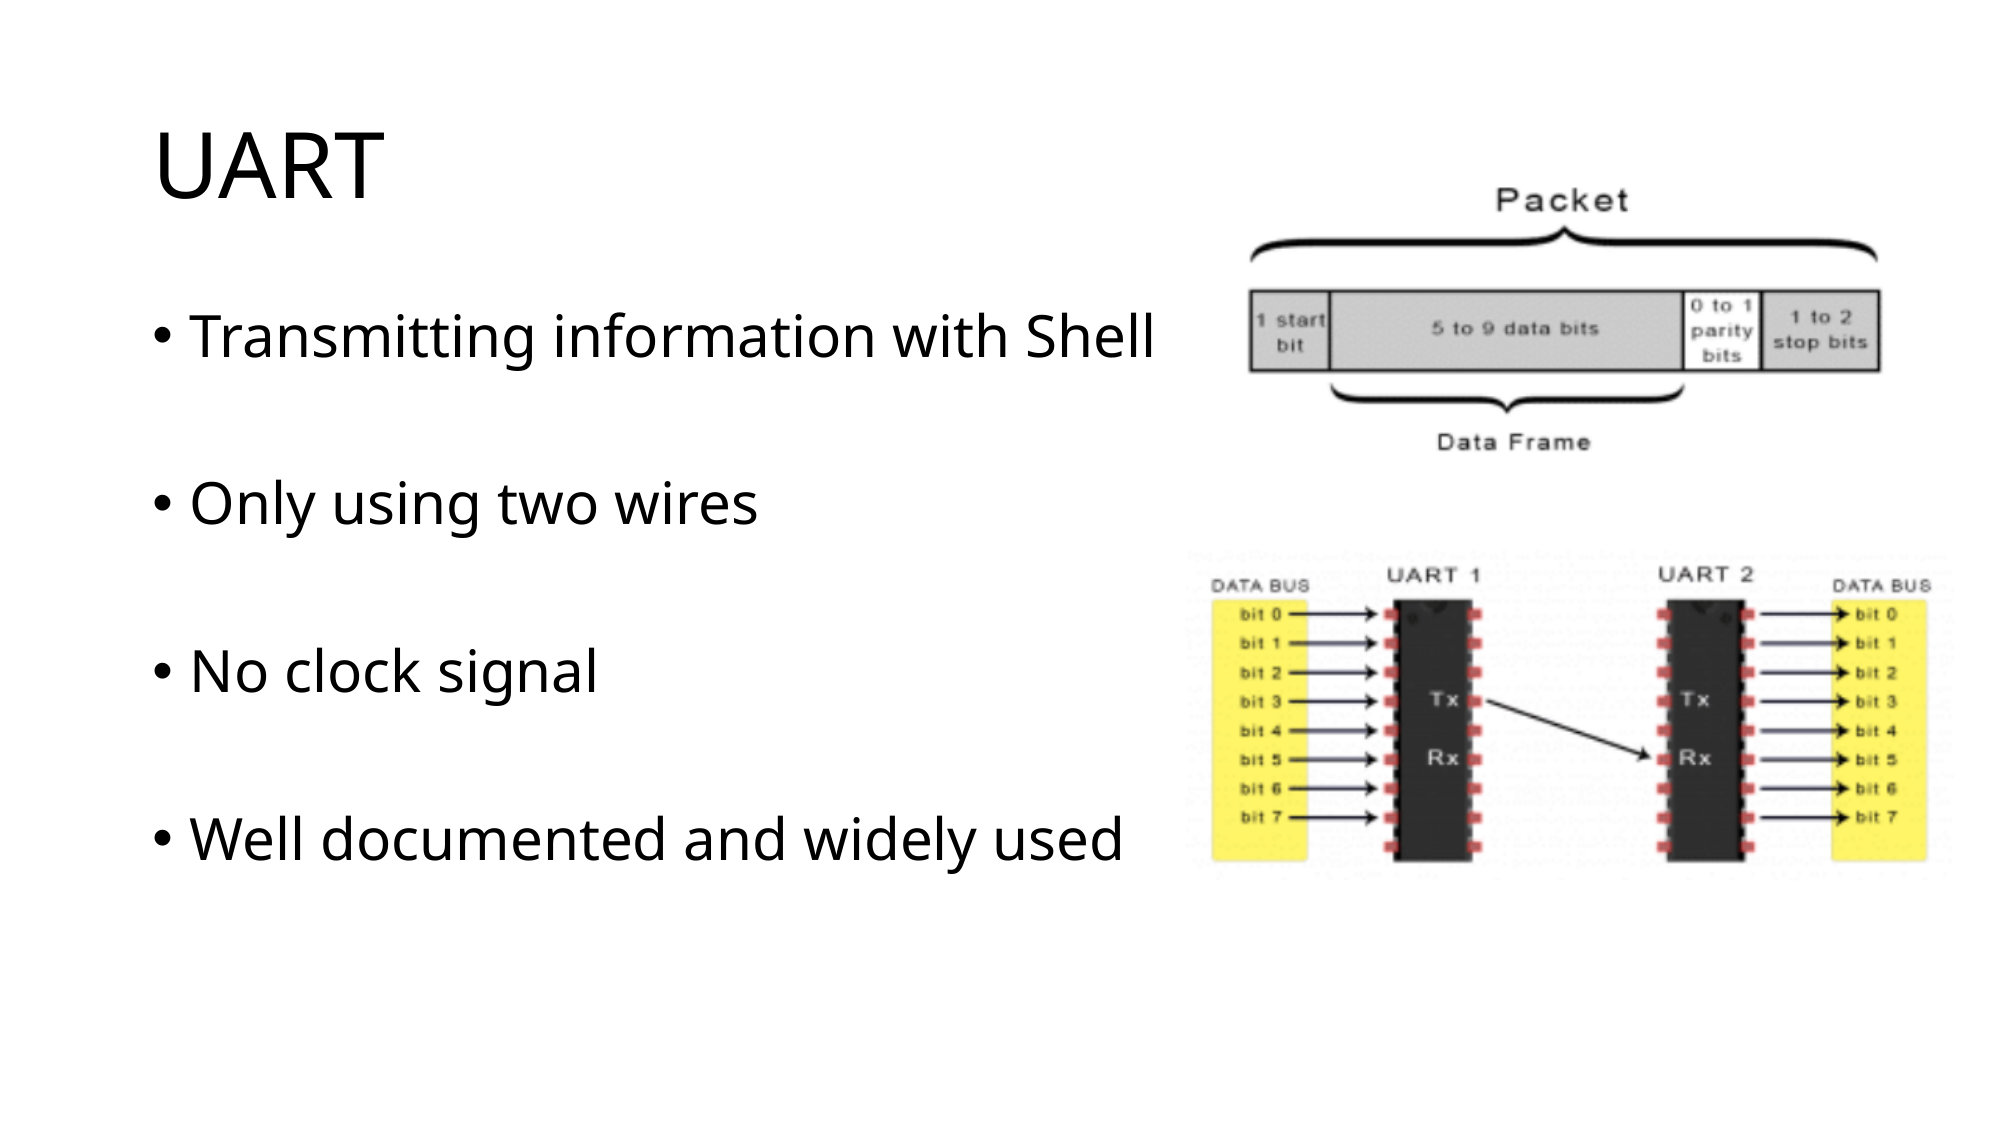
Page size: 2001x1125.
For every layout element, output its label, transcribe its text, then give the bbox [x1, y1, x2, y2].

list Transmitting information with Shell Only using two wires No clock signal Well documented and widely used [137, 299, 1863, 1014]
picture [1158, 544, 2000, 898]
picture [1192, 180, 2000, 475]
title UART [137, 59, 1863, 278]
